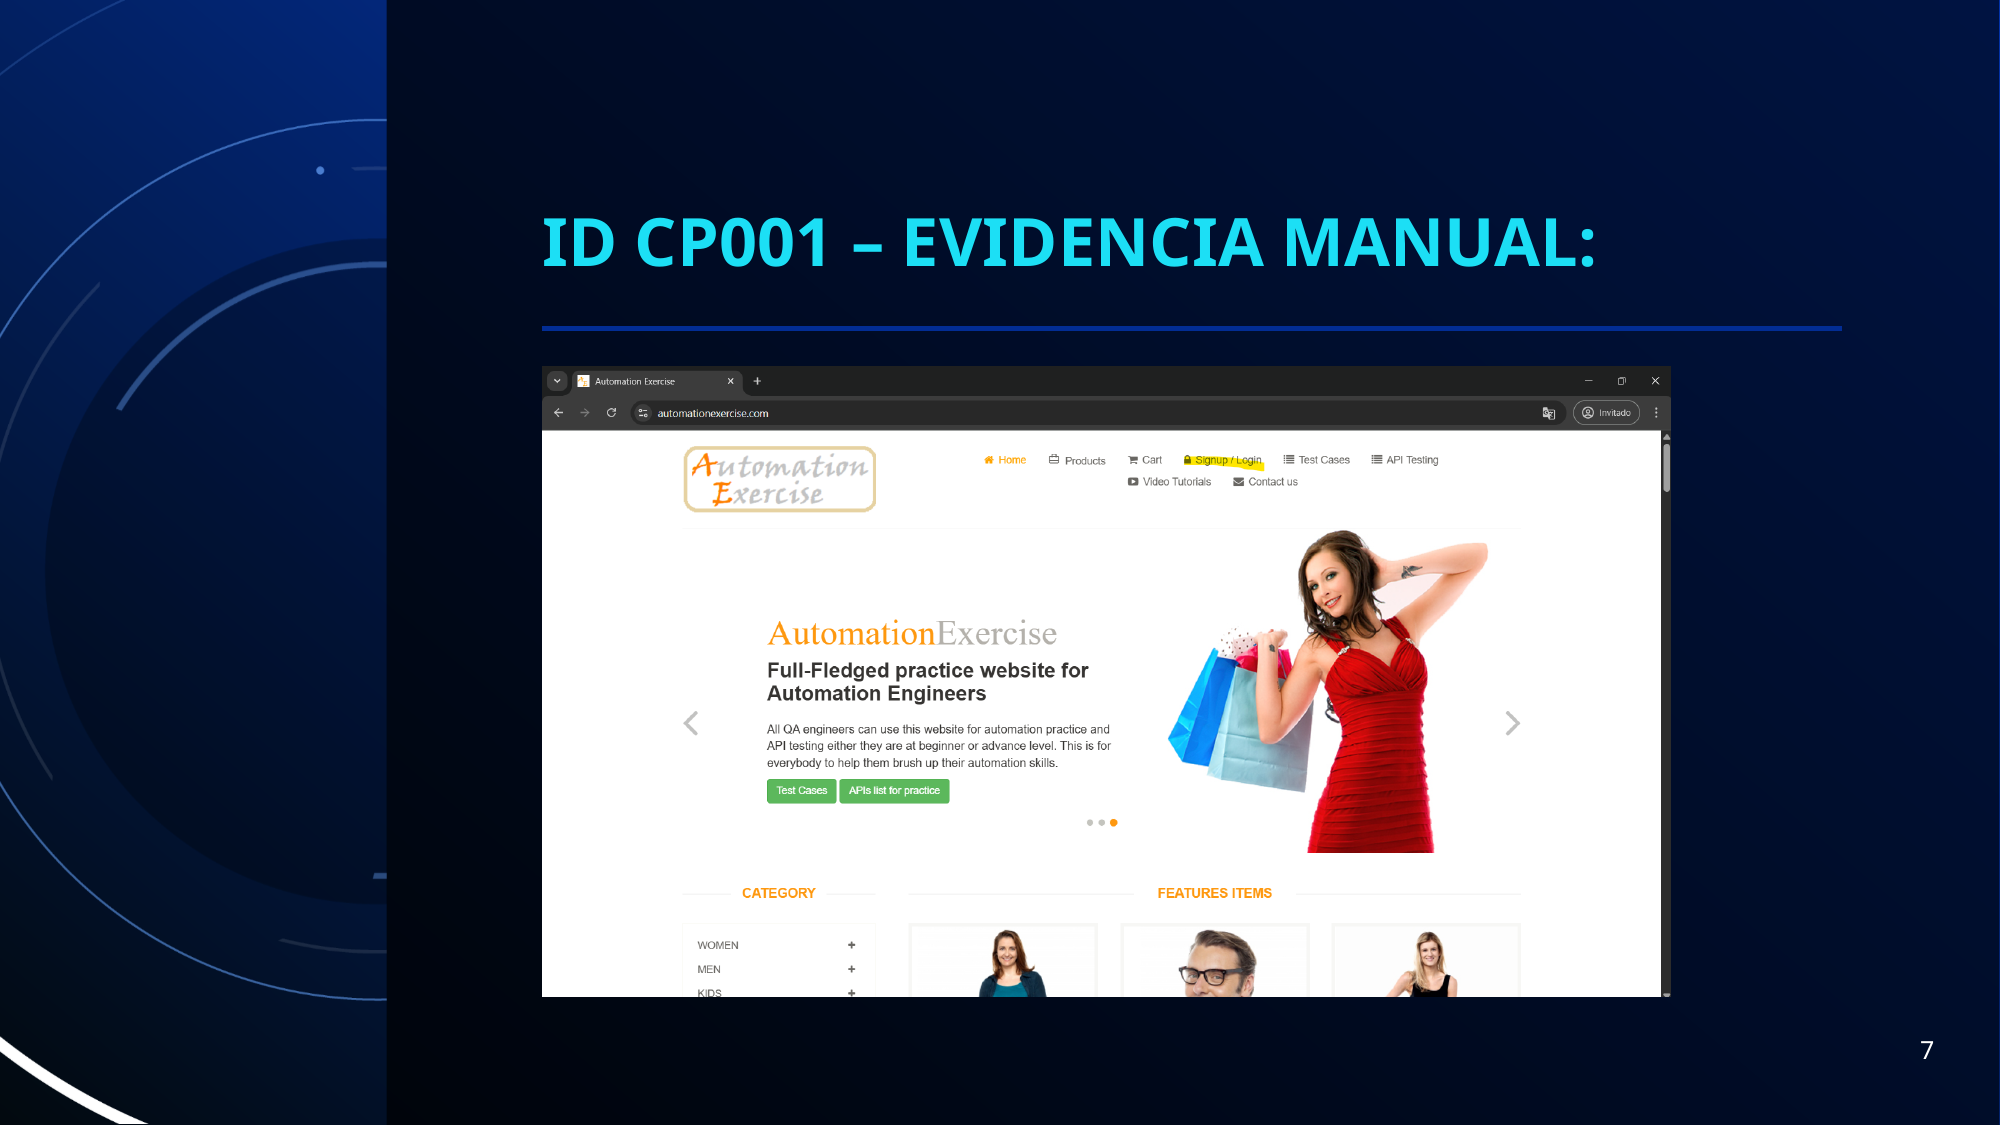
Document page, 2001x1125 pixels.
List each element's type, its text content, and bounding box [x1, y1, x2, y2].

picture [0, 0, 387, 1124]
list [542, 366, 1671, 997]
slide_number 7 [1499, 1021, 1950, 1082]
title ID cp001 – Evidencia Manual: [542, 198, 1760, 289]
